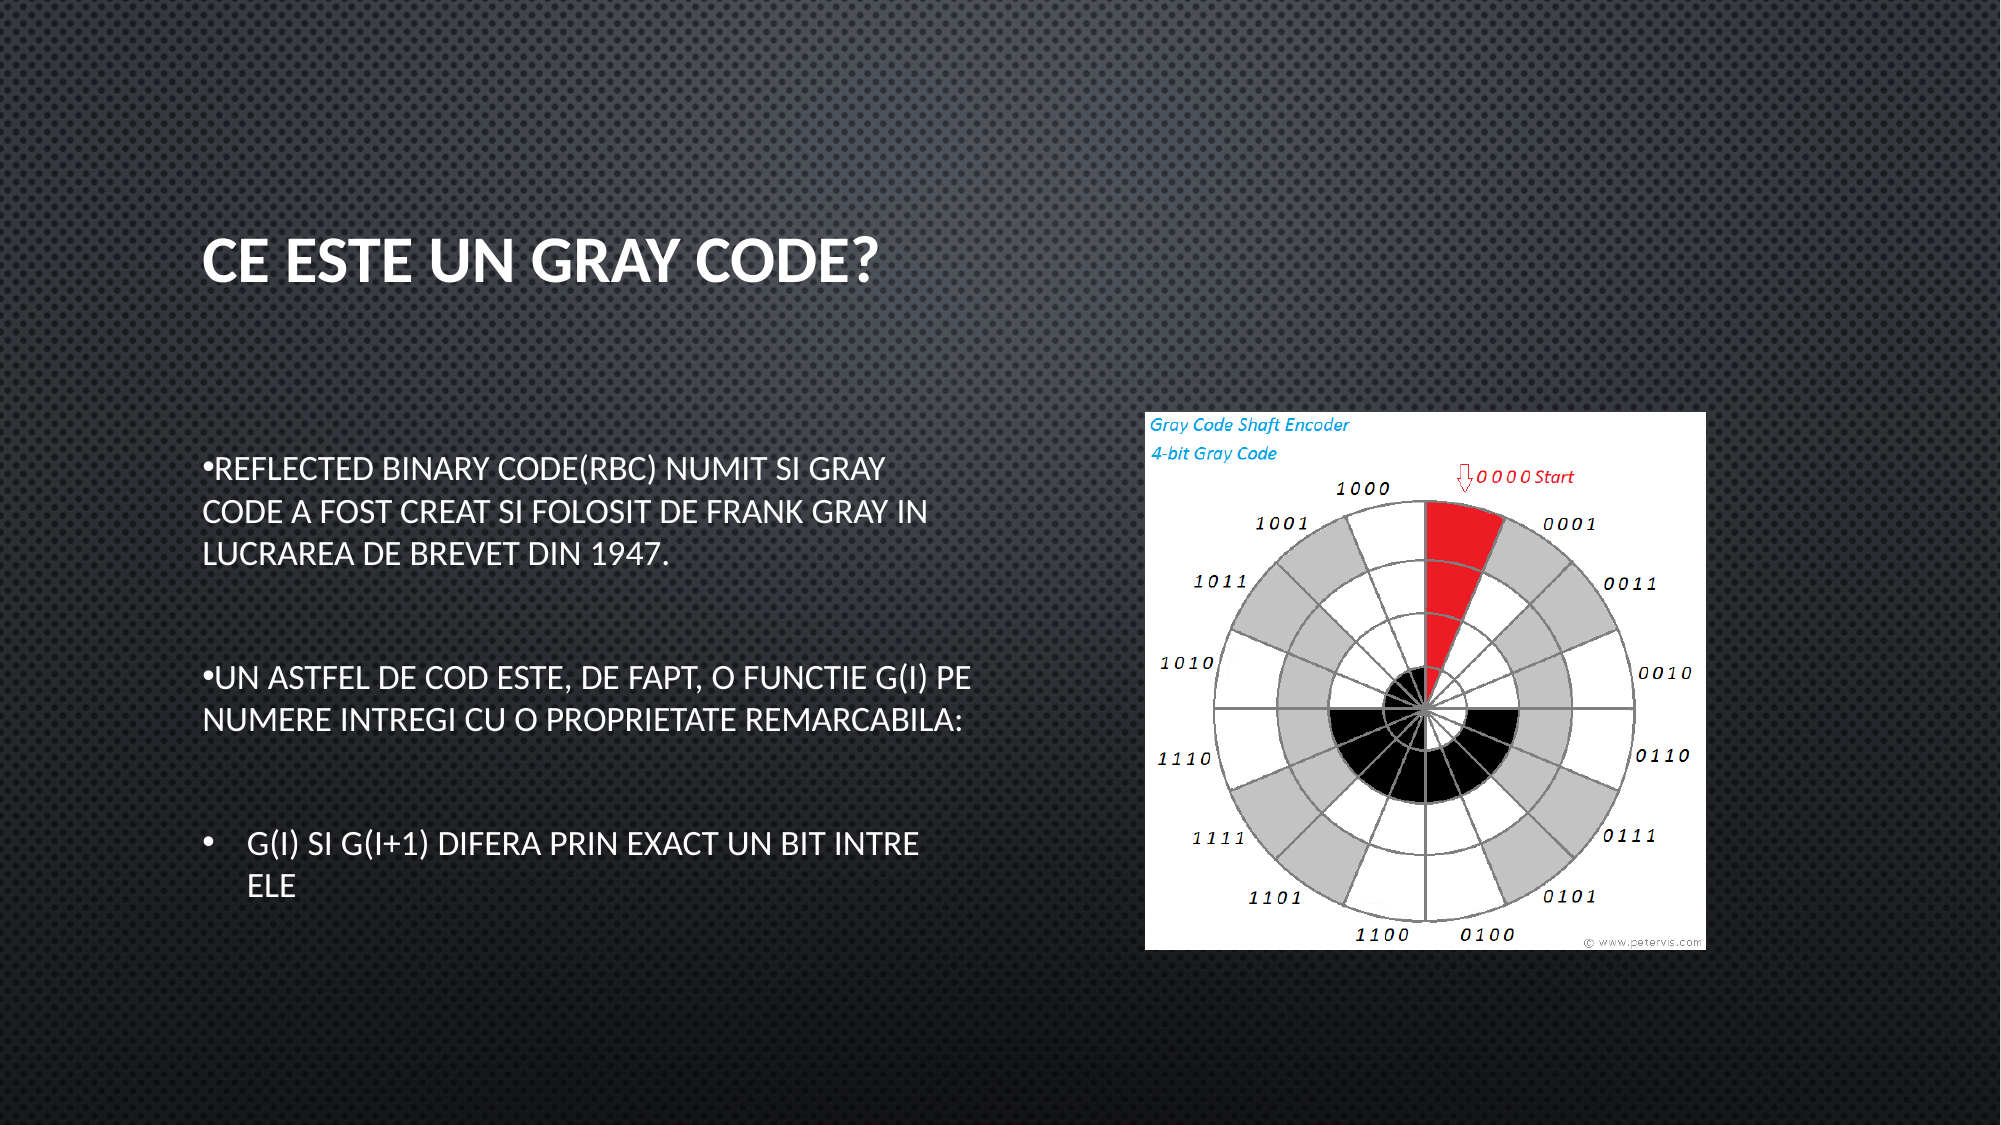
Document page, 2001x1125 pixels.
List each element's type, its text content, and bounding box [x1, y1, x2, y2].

text_box Reflected Binary Code(RBC) numit si Gray Code a fost creat si folosit de Frank Gray in lucrarea de brevet din 1947. Un astfel de cod este, de fapt, o functie G(i) pe numere intregi cu o proprietate remarcabila: G(i) si G(i+1) difera prin exact un bit intre ele [187, 437, 988, 950]
picture [1144, 412, 1706, 951]
title Ce este un gray code? [187, 99, 1813, 413]
